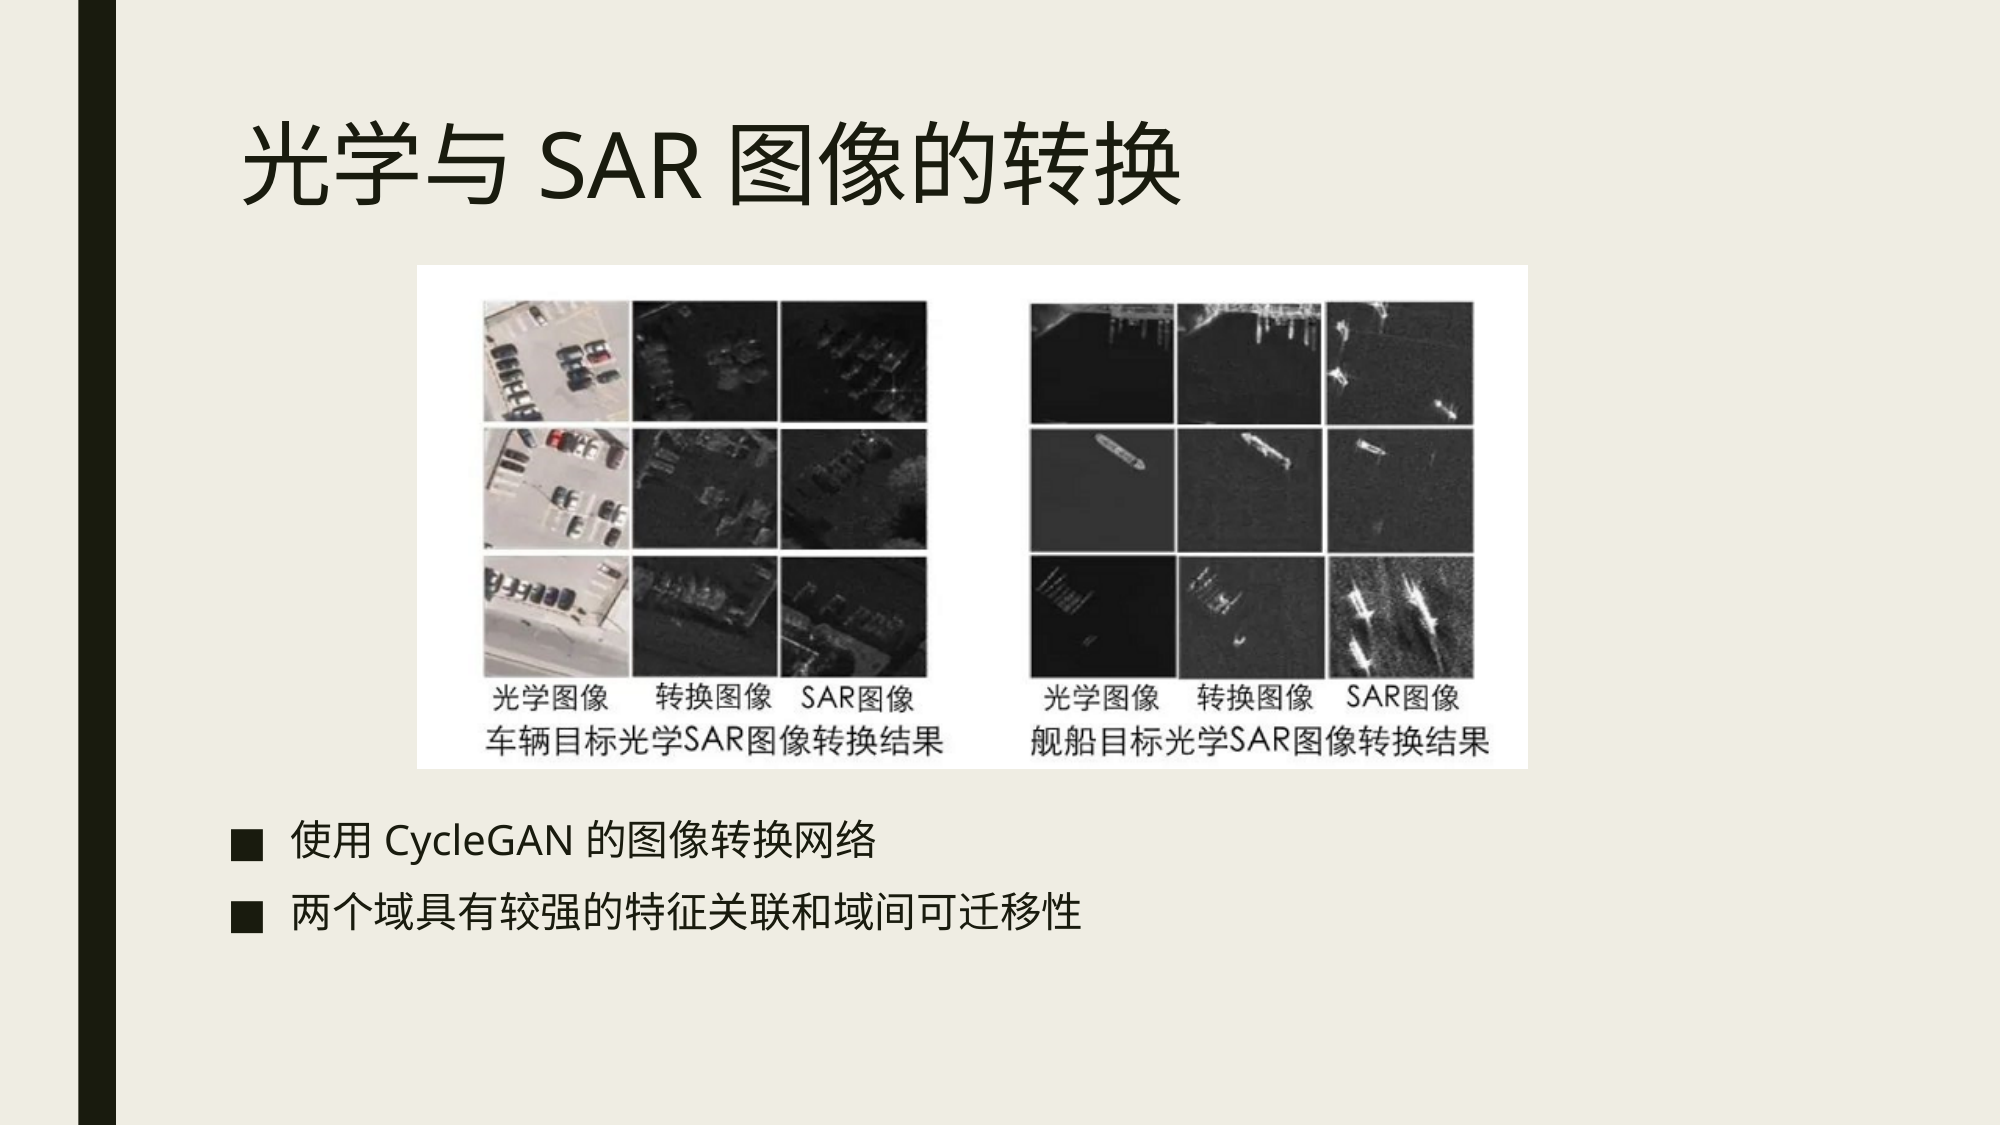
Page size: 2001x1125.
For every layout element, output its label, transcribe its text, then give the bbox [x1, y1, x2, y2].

picture [417, 265, 1528, 769]
list 使用CycleGAN的图像转换网络 两个域具有较强的特征关联和域间可迁移性 [212, 810, 1788, 1125]
title 光学与SAR图像的转换 [225, 112, 1800, 357]
